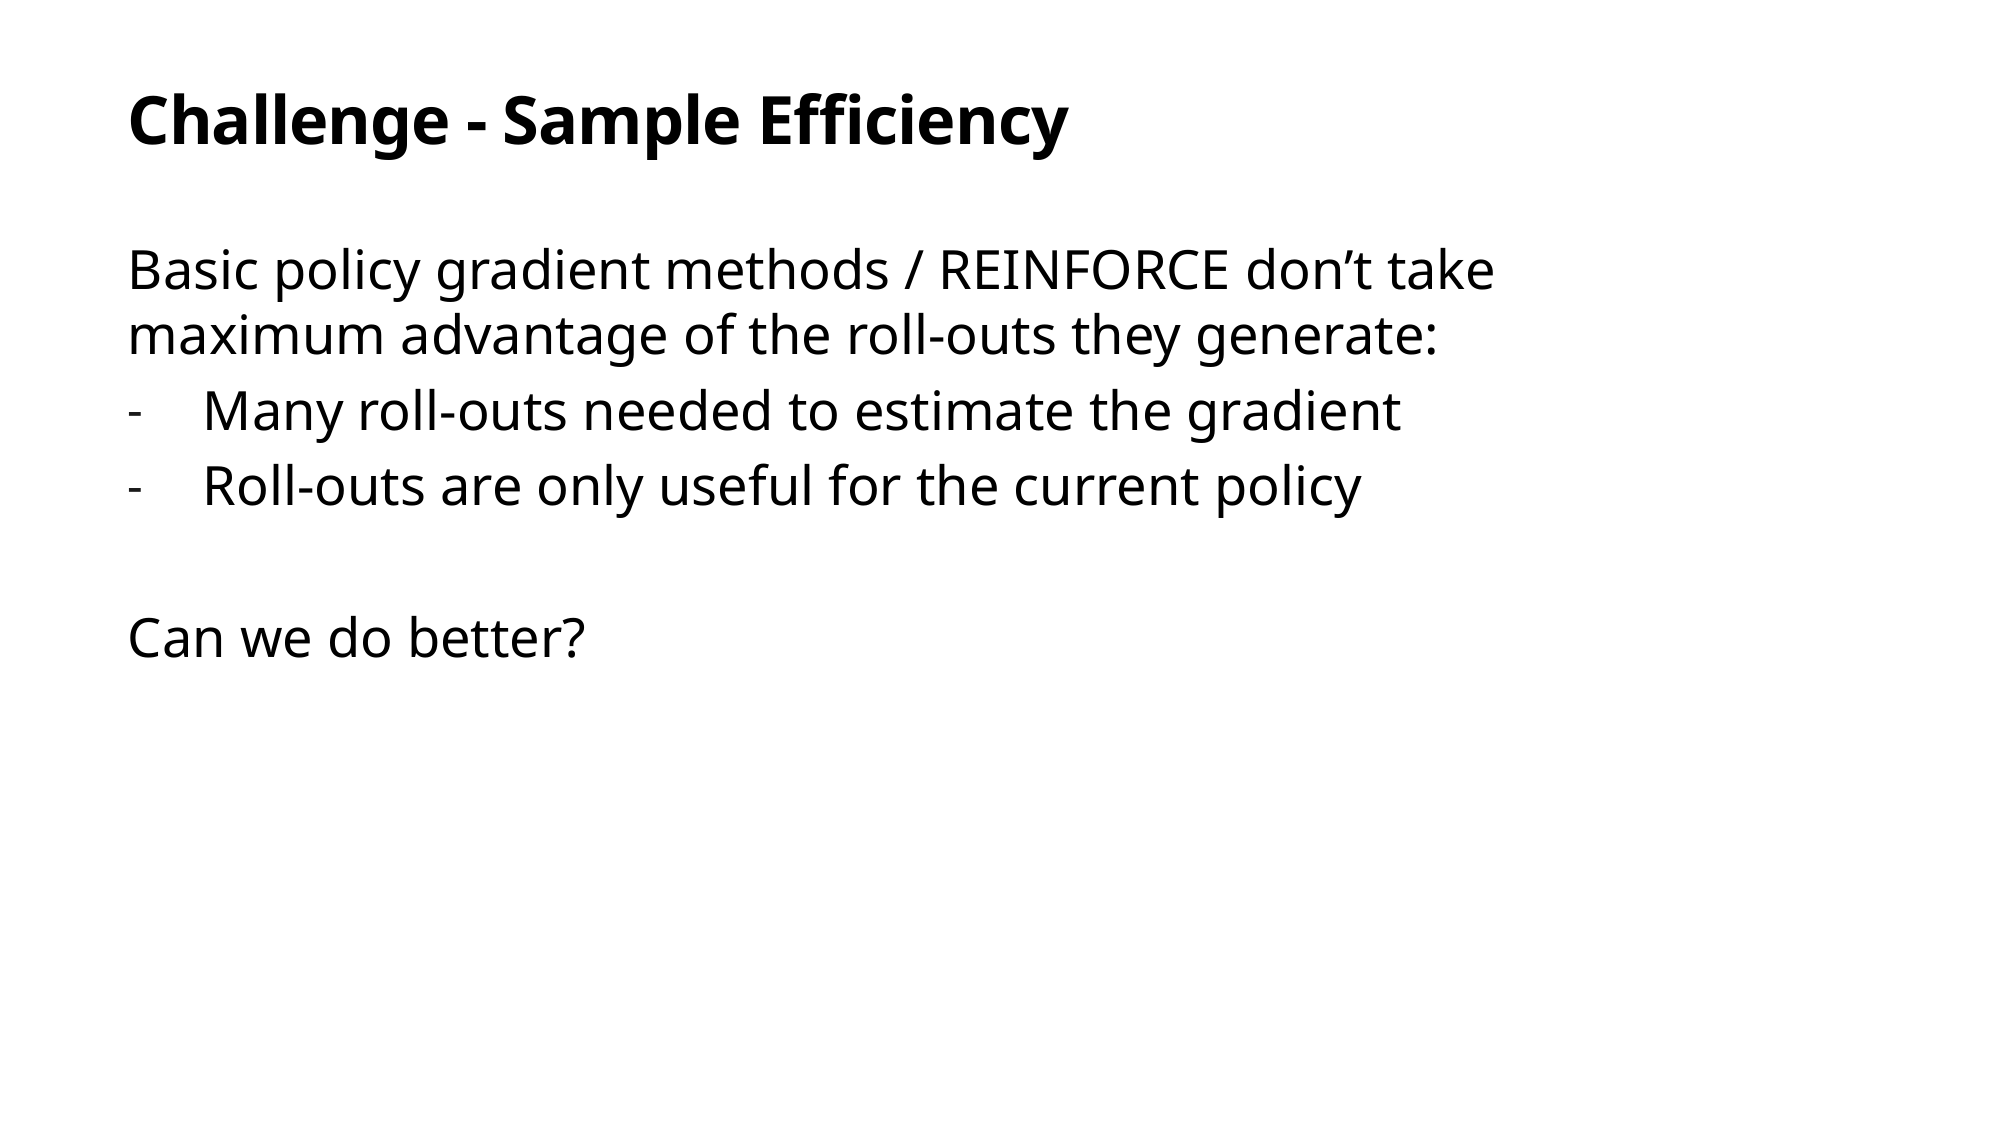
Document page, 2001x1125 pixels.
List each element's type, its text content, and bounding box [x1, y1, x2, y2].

title Challenge - Sample Efficiency [127, 78, 1872, 159]
list Basic policy gradient methods / REINFORCE don’t take maximum advantage of the roll-outs they generate: Many roll-outs needed to estimate the gradient Roll-outs are only useful for the current policy Can we do better? [127, 235, 1654, 682]
